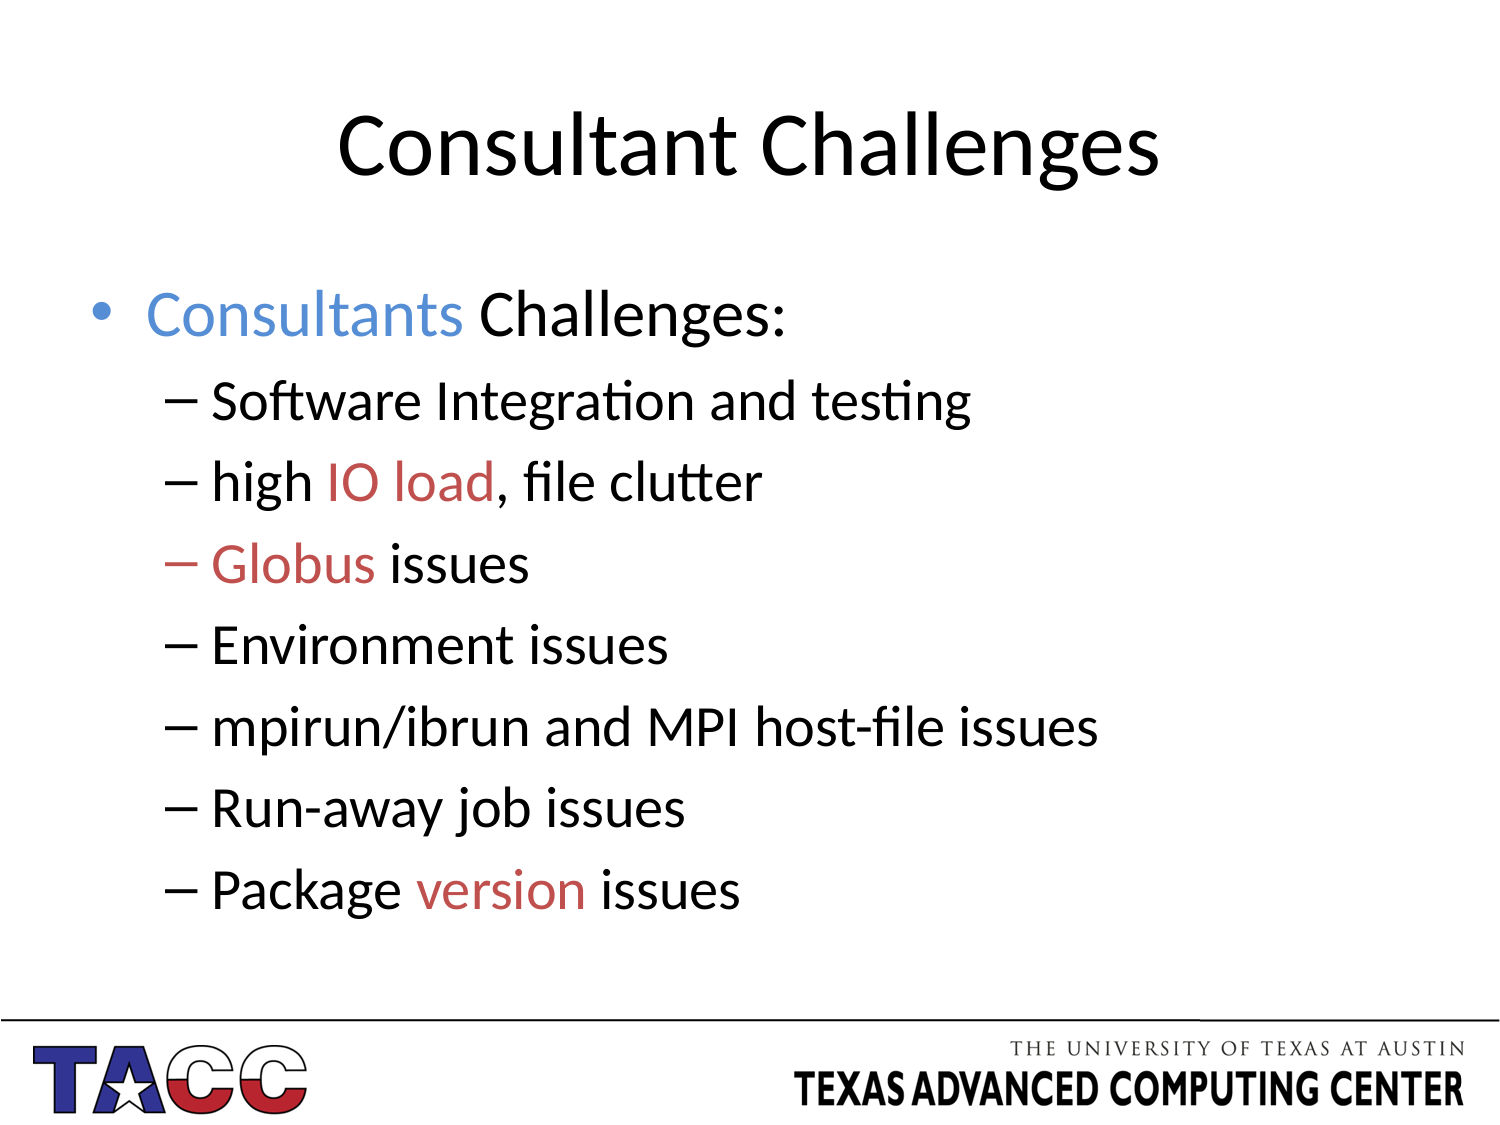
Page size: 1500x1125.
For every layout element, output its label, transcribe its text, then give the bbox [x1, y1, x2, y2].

title Consultant Challenges [75, 45, 1425, 233]
picture [0, 1018, 1500, 1125]
list Consultants Challenges: Software Integration and testing high IO load, file clutter Globus issues Environment issues mpirun/ibrun and MPI host-file issues Run-away job issues Package version issues [75, 262, 1425, 1005]
